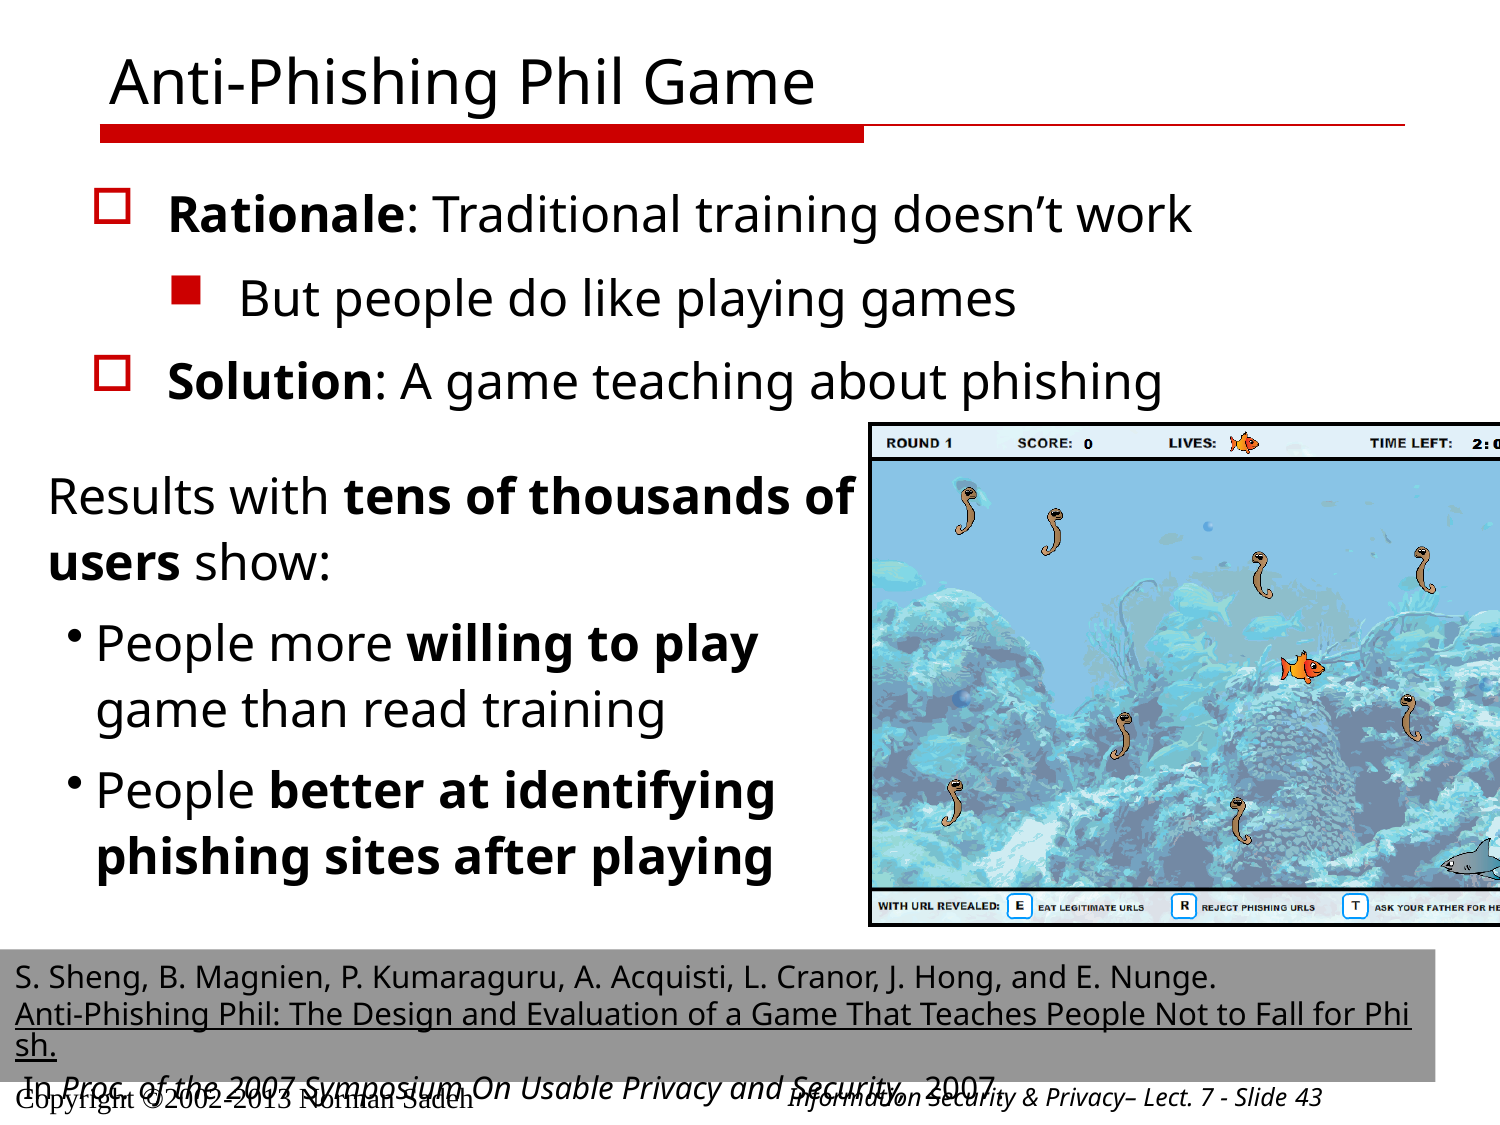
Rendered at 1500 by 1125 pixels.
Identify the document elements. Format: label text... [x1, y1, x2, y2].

text_box S. Sheng, B. Magnien, P. Kumaraguru, A. Acquisti, L. Cranor, J. Hong, and E. Nunge. Anti-Phishing Phil: The Design and Evaluation of a Game That Teaches People Not to Fall for Phish. In Proc. of the 2007 Symposium On Usable Privacy and Security, 2007. [0, 949, 1436, 1082]
title Anti-Phishing Phil Game [93, 24, 1407, 126]
list Rationale: Traditional training doesn’t work But people do like playing games Solution: A game teaching about phishing [74, 168, 1463, 451]
picture [868, 422, 1500, 927]
text_box Results with tens of thousands of users show: People more willing to play game than read training People better at identifying phishing sites after playing [32, 451, 889, 949]
